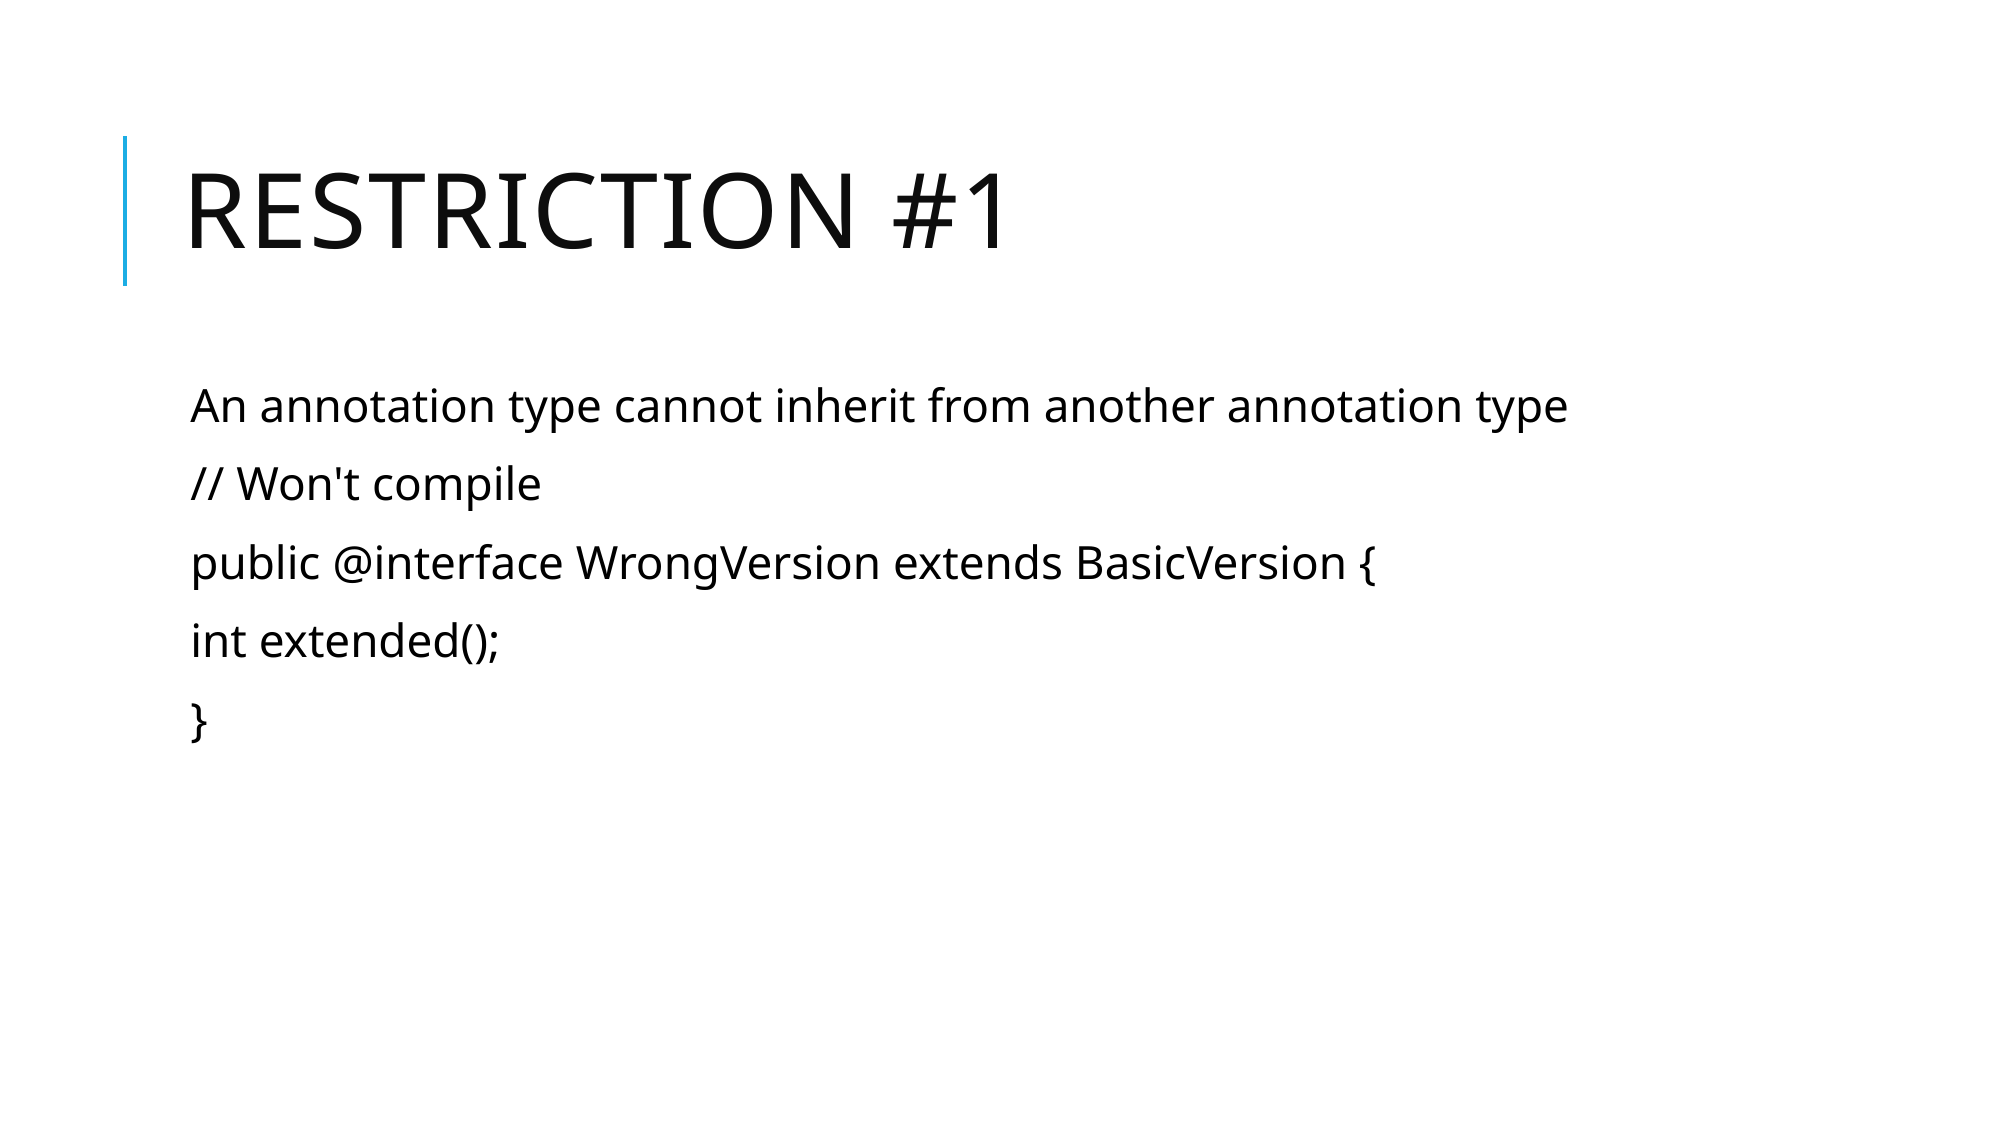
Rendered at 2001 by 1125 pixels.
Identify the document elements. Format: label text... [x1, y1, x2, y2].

list An annotation type cannot inherit from another annotation type // Won't compile public @interface WrongVersion extends BasicVersion { int extended(); } [168, 375, 1763, 1035]
title Restriction #1 [168, 96, 1763, 342]
